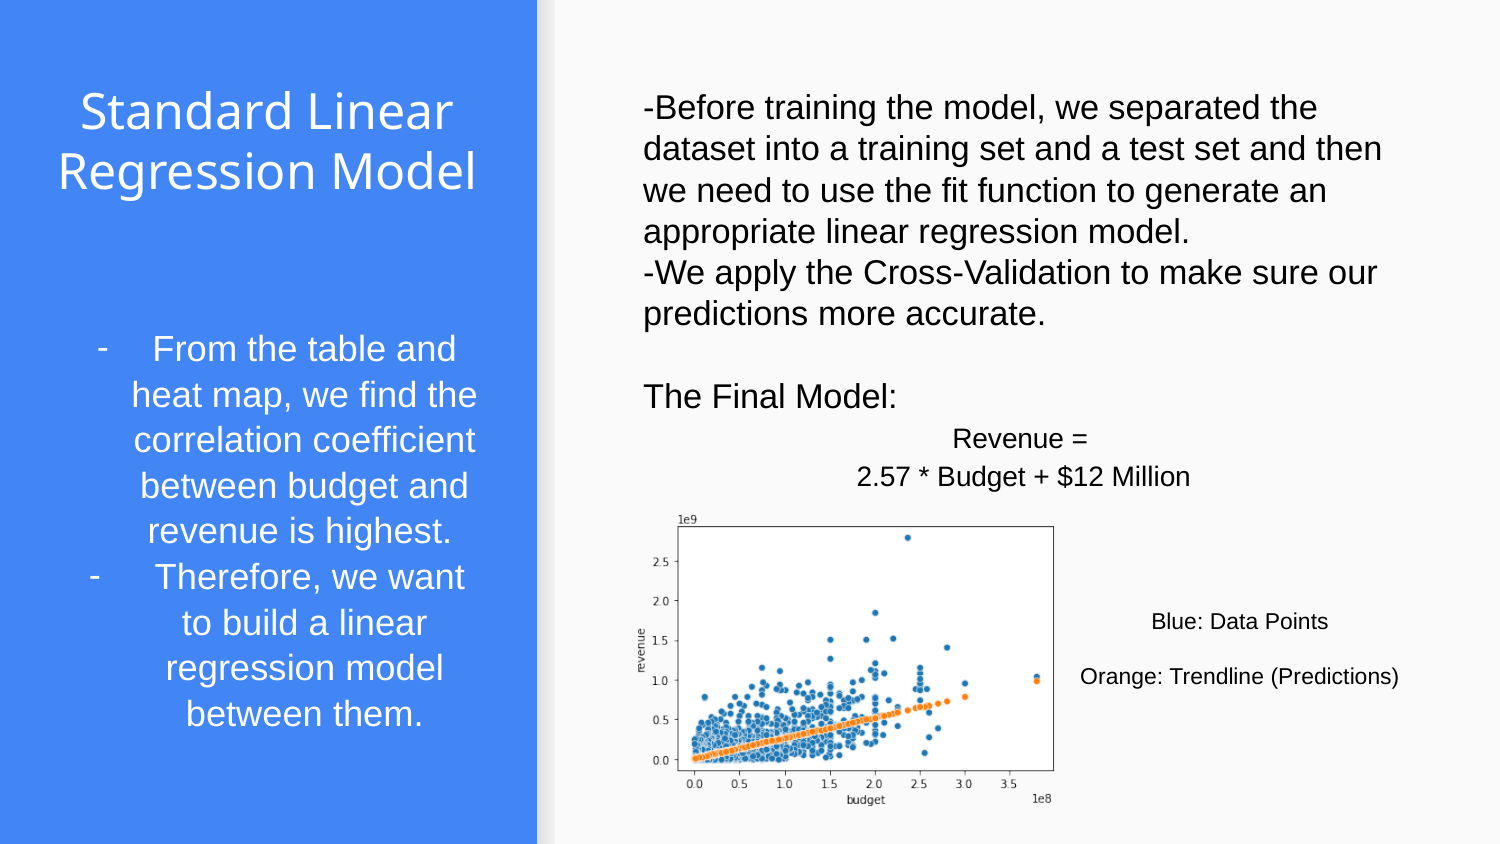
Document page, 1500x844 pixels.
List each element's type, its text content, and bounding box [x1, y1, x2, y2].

picture [627, 506, 1061, 813]
text_box Blue: Data Points Orange: Trendline (Predictions) [1065, 591, 1420, 705]
text_box -Before training the model, we separated the dataset into a training set and a test set and then we need to use the fit function to generate an appropriate linear regression model. -We apply the Cross-Validation to make sure our predictions more accurate. The Final Model: Revenue = 2.57 * Budget + $12 Million [628, 70, 1420, 508]
list From the table and heat map, we find the correlation coefficient between budget and revenue is highest. Therefore, we want to build a linear regression model between them. [37, 308, 498, 813]
title Standard Linear Regression Model [37, 58, 498, 216]
